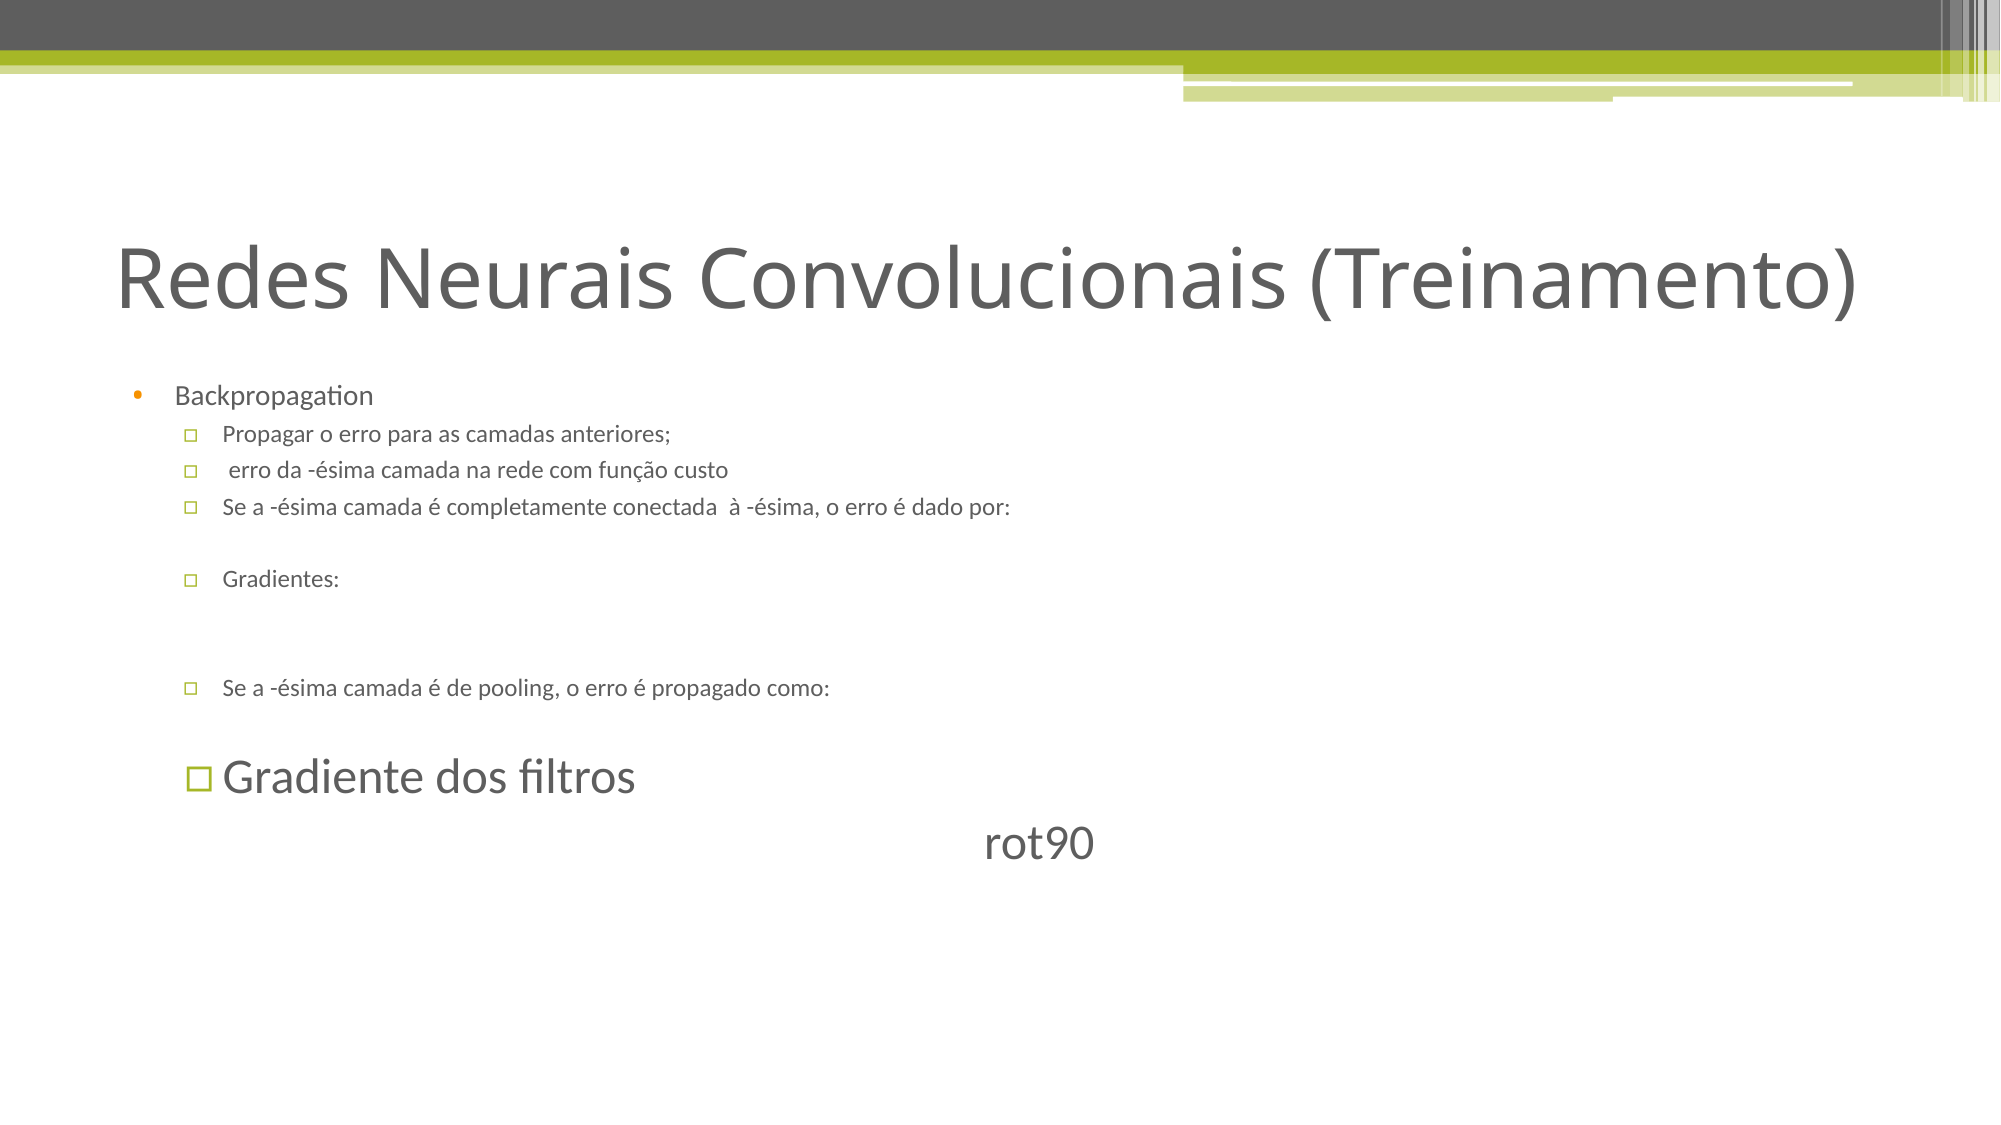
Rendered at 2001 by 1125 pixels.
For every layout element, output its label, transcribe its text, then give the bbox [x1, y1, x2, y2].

title Redes Neurais Convolucionais (Treinamento) [99, 187, 1900, 363]
